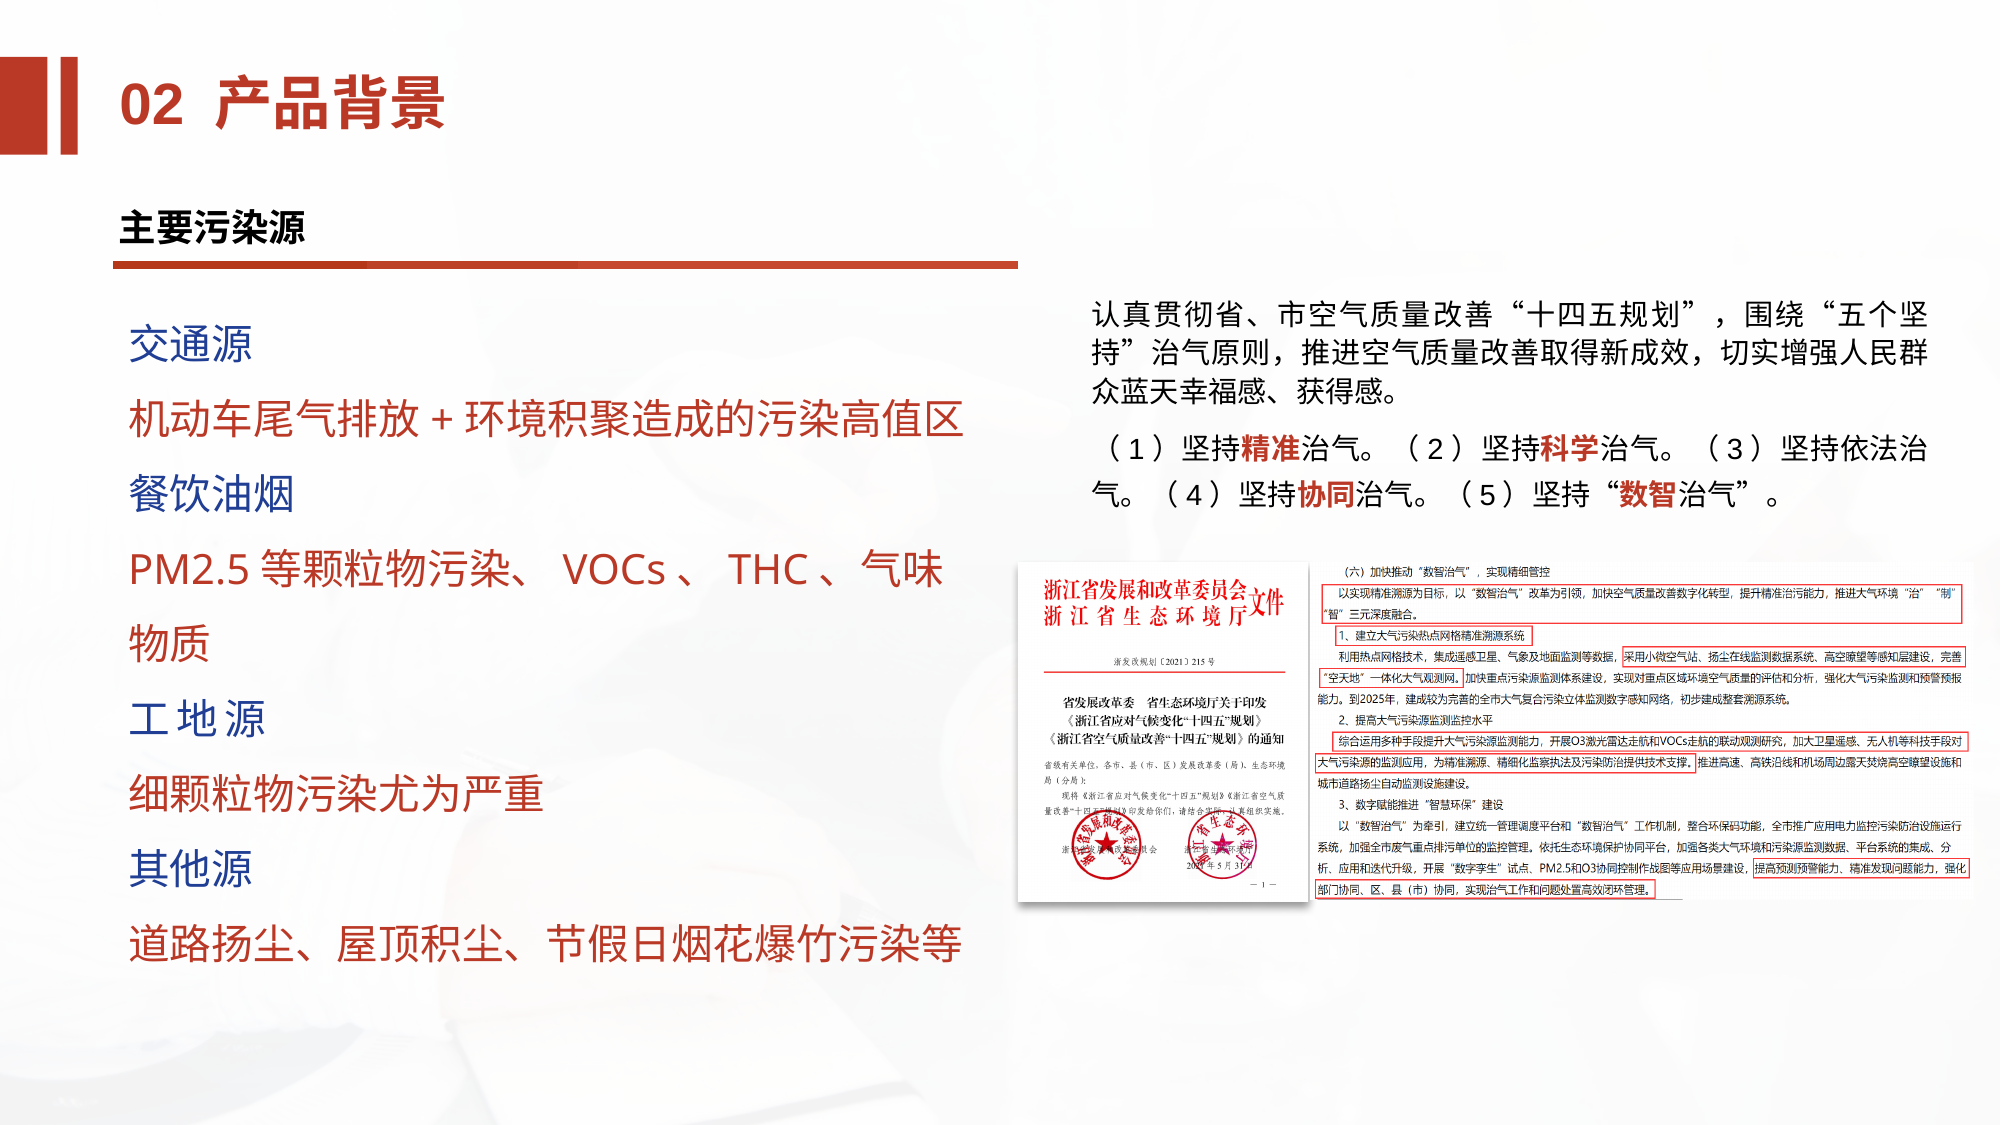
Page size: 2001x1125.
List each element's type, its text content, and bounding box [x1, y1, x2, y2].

list 02 产品背景 [104, 61, 464, 150]
picture [1017, 562, 1309, 902]
text_box 认真贯彻省、市空气质量改善“十四五规划”，围绕“五个坚持”治气原则，推进空气质量改善取得新成效，切实增强人民群众蓝天幸福感、获得感。 （1）坚持精准治气。（2）坚持科学治气。（3）坚持依法治气。（4）坚持协同治气。（5）坚持“数智治气”。 [1076, 285, 1944, 563]
picture [1310, 562, 1974, 900]
text_box 交通源 机动车尾气排放+环境积聚造成的污染高值区 餐饮油烟 PM2.5等颗粒物污染、VOCs、THC、气味物质 工地源 细颗粒物污染尤为严重 其他源 道路扬尘、屋顶积尘、节假日烟花爆竹污染等 [113, 285, 985, 1062]
text_box 主要污染源 [104, 173, 962, 257]
